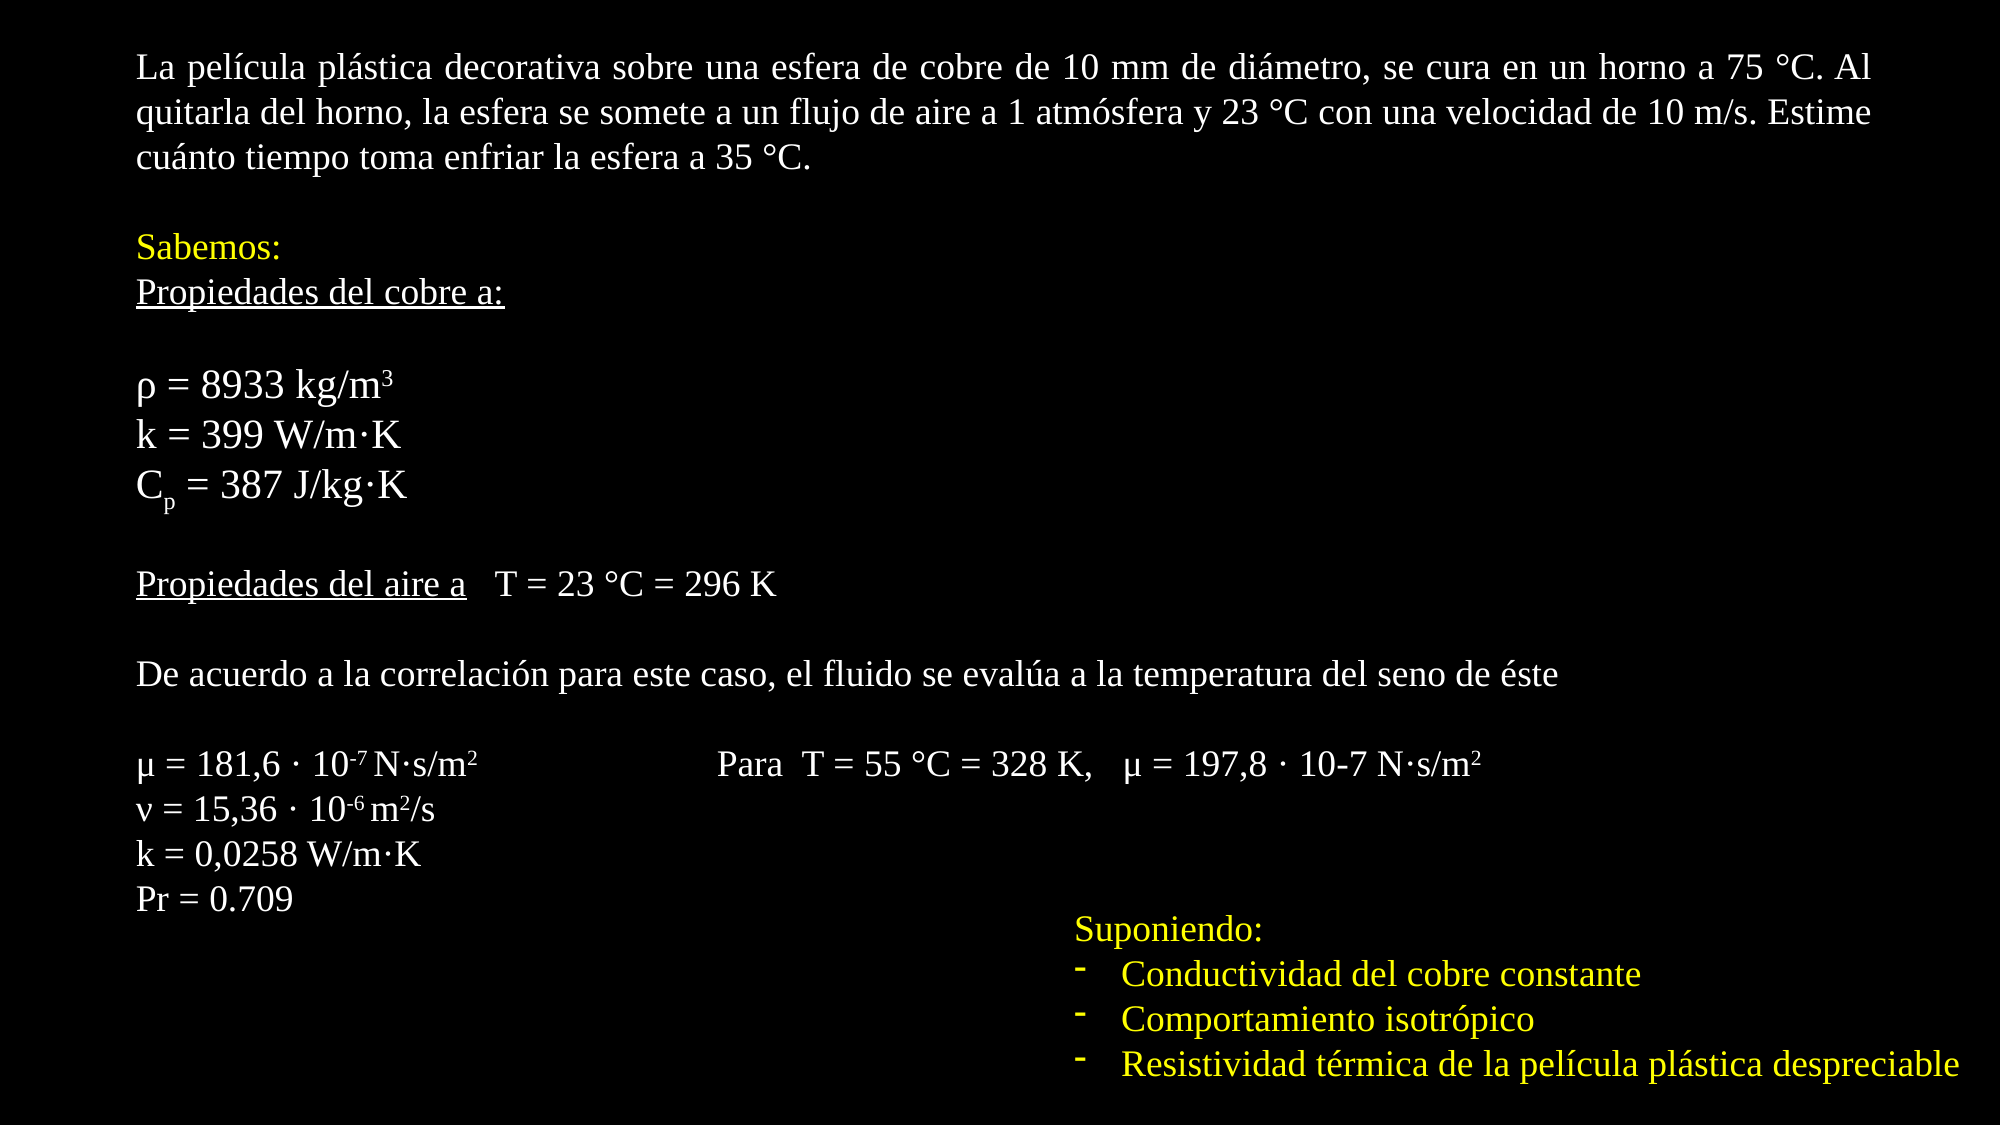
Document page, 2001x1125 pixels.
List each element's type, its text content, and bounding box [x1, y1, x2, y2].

text_box Suponiendo: Conductividad del cobre constante Comportamiento isotrópico Resistividad térmica de la película plástica despreciable [1059, 896, 2000, 1125]
